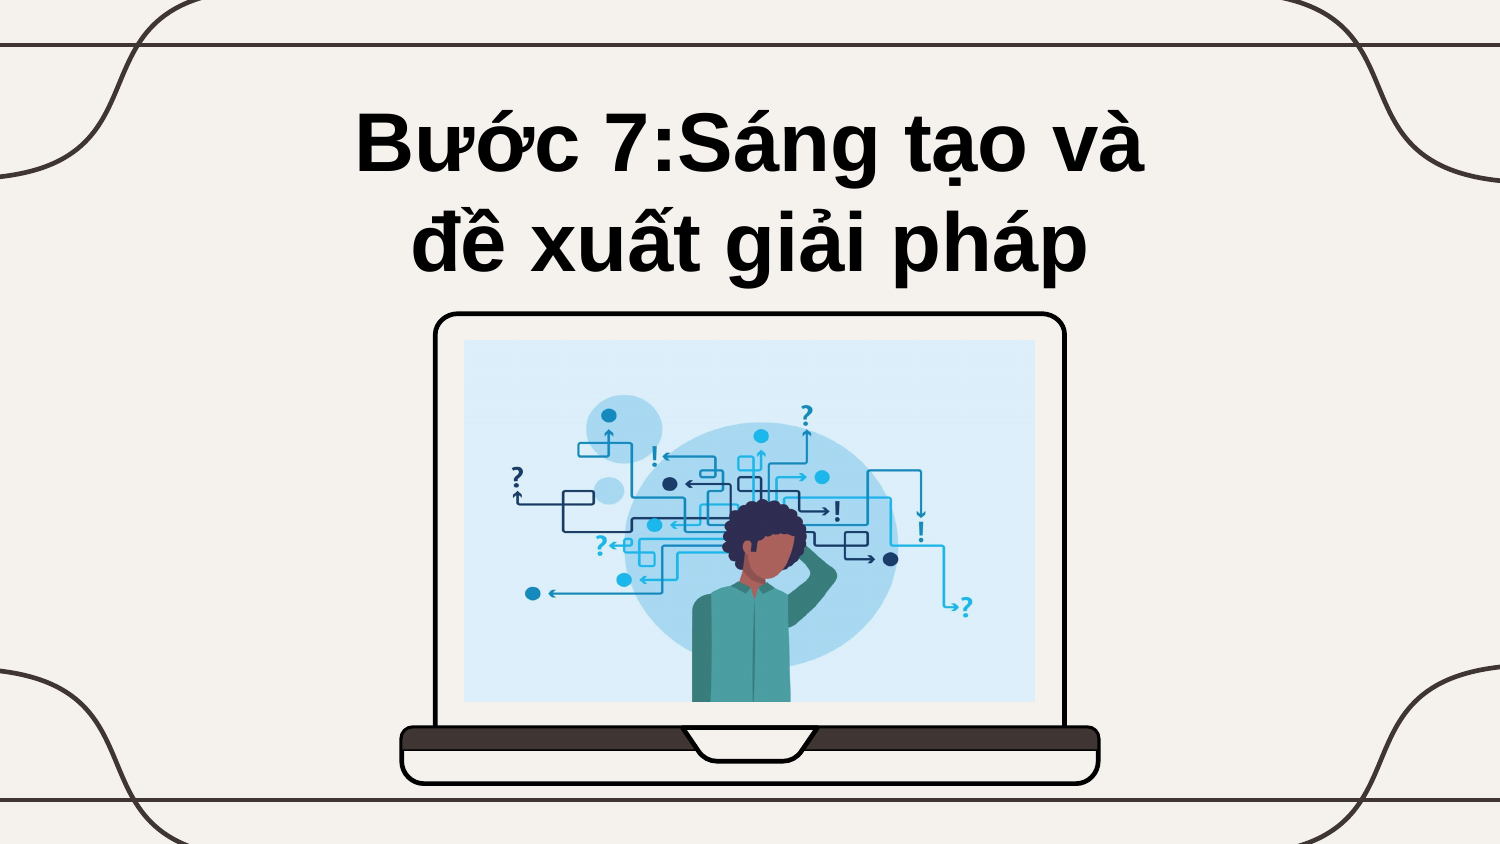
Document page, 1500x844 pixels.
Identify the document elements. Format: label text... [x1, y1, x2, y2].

text_box Bước 7:Sáng tạo và đề xuất giải pháp [338, 80, 1162, 175]
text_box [401, 313, 1099, 784]
